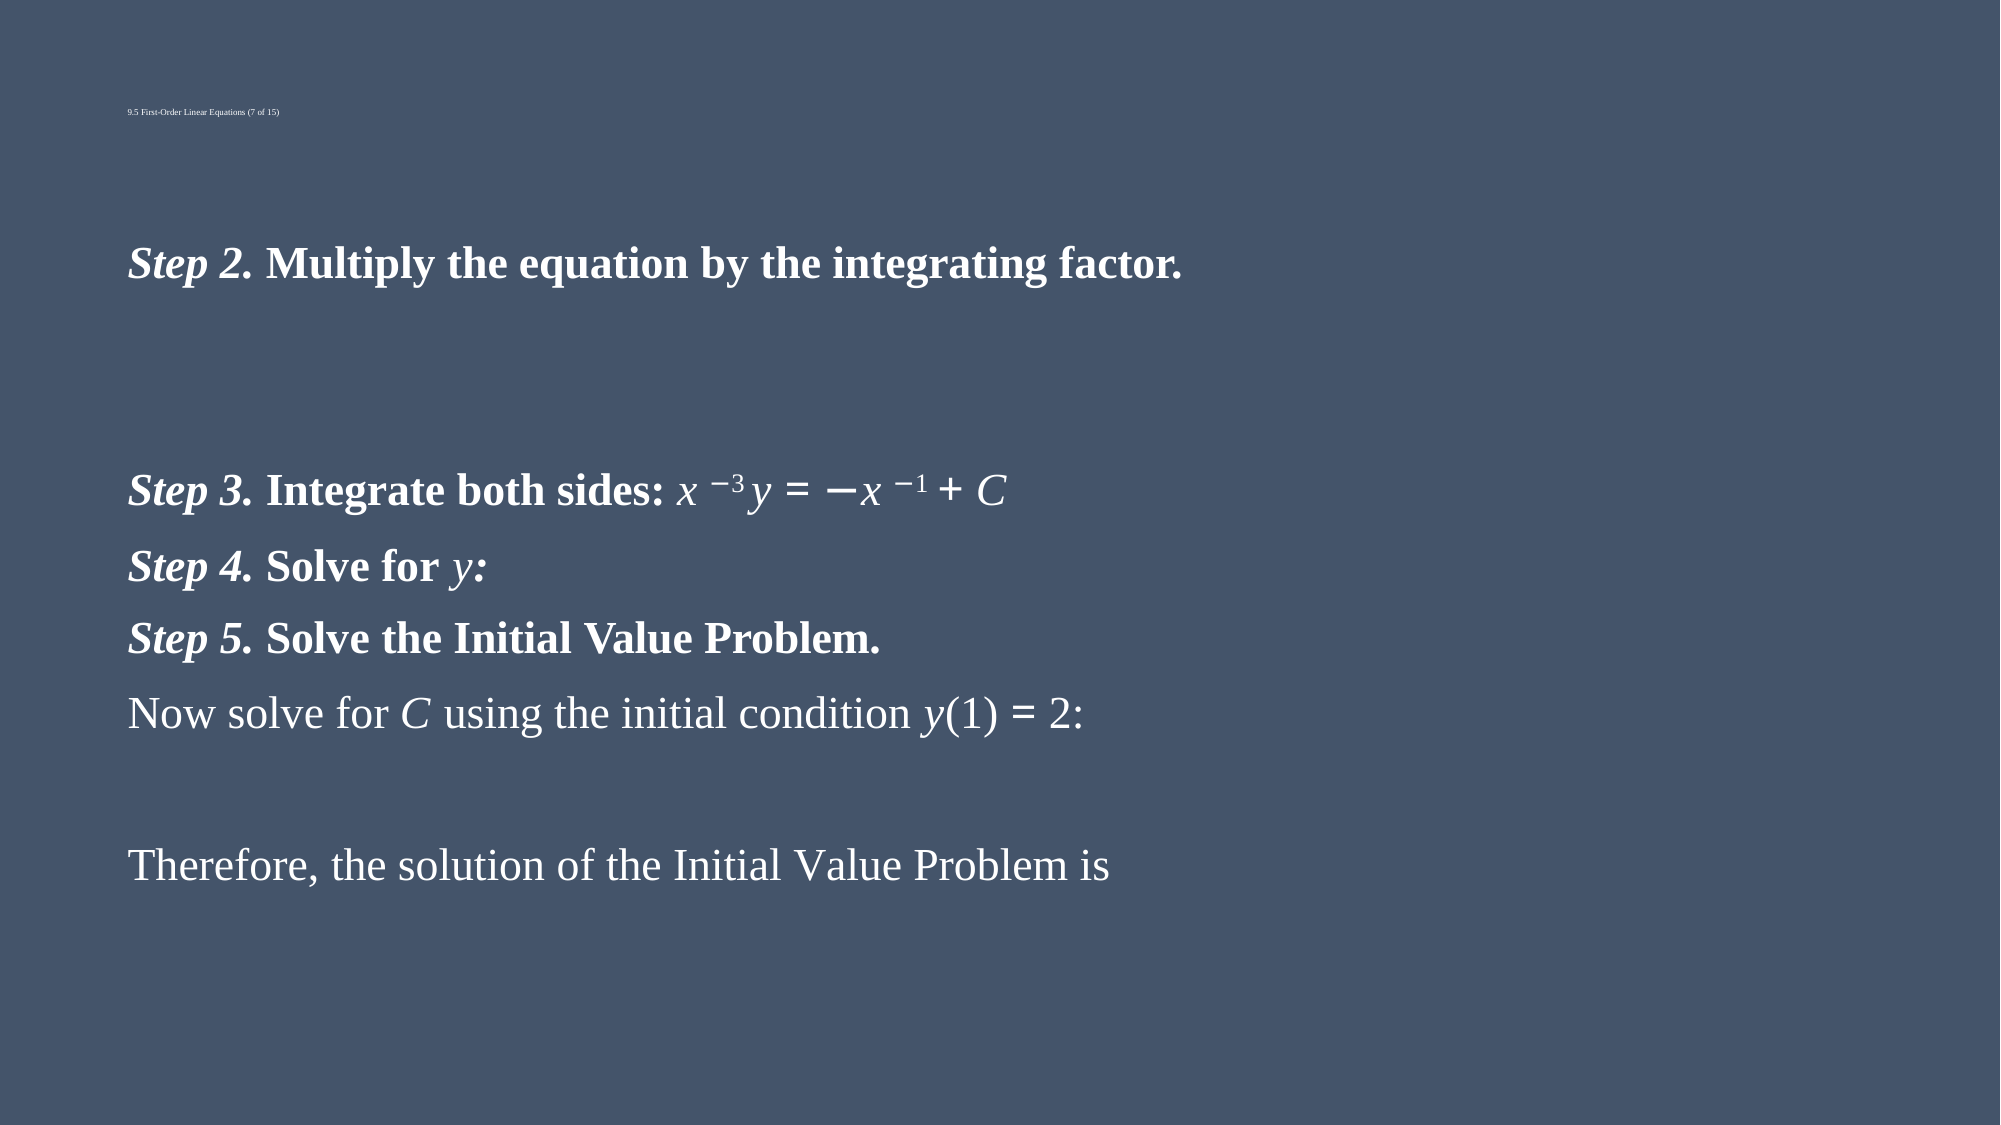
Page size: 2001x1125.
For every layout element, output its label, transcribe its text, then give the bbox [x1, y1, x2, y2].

title 9.5 First-Order Linear Equations (7 of 15) [112, 99, 1775, 203]
